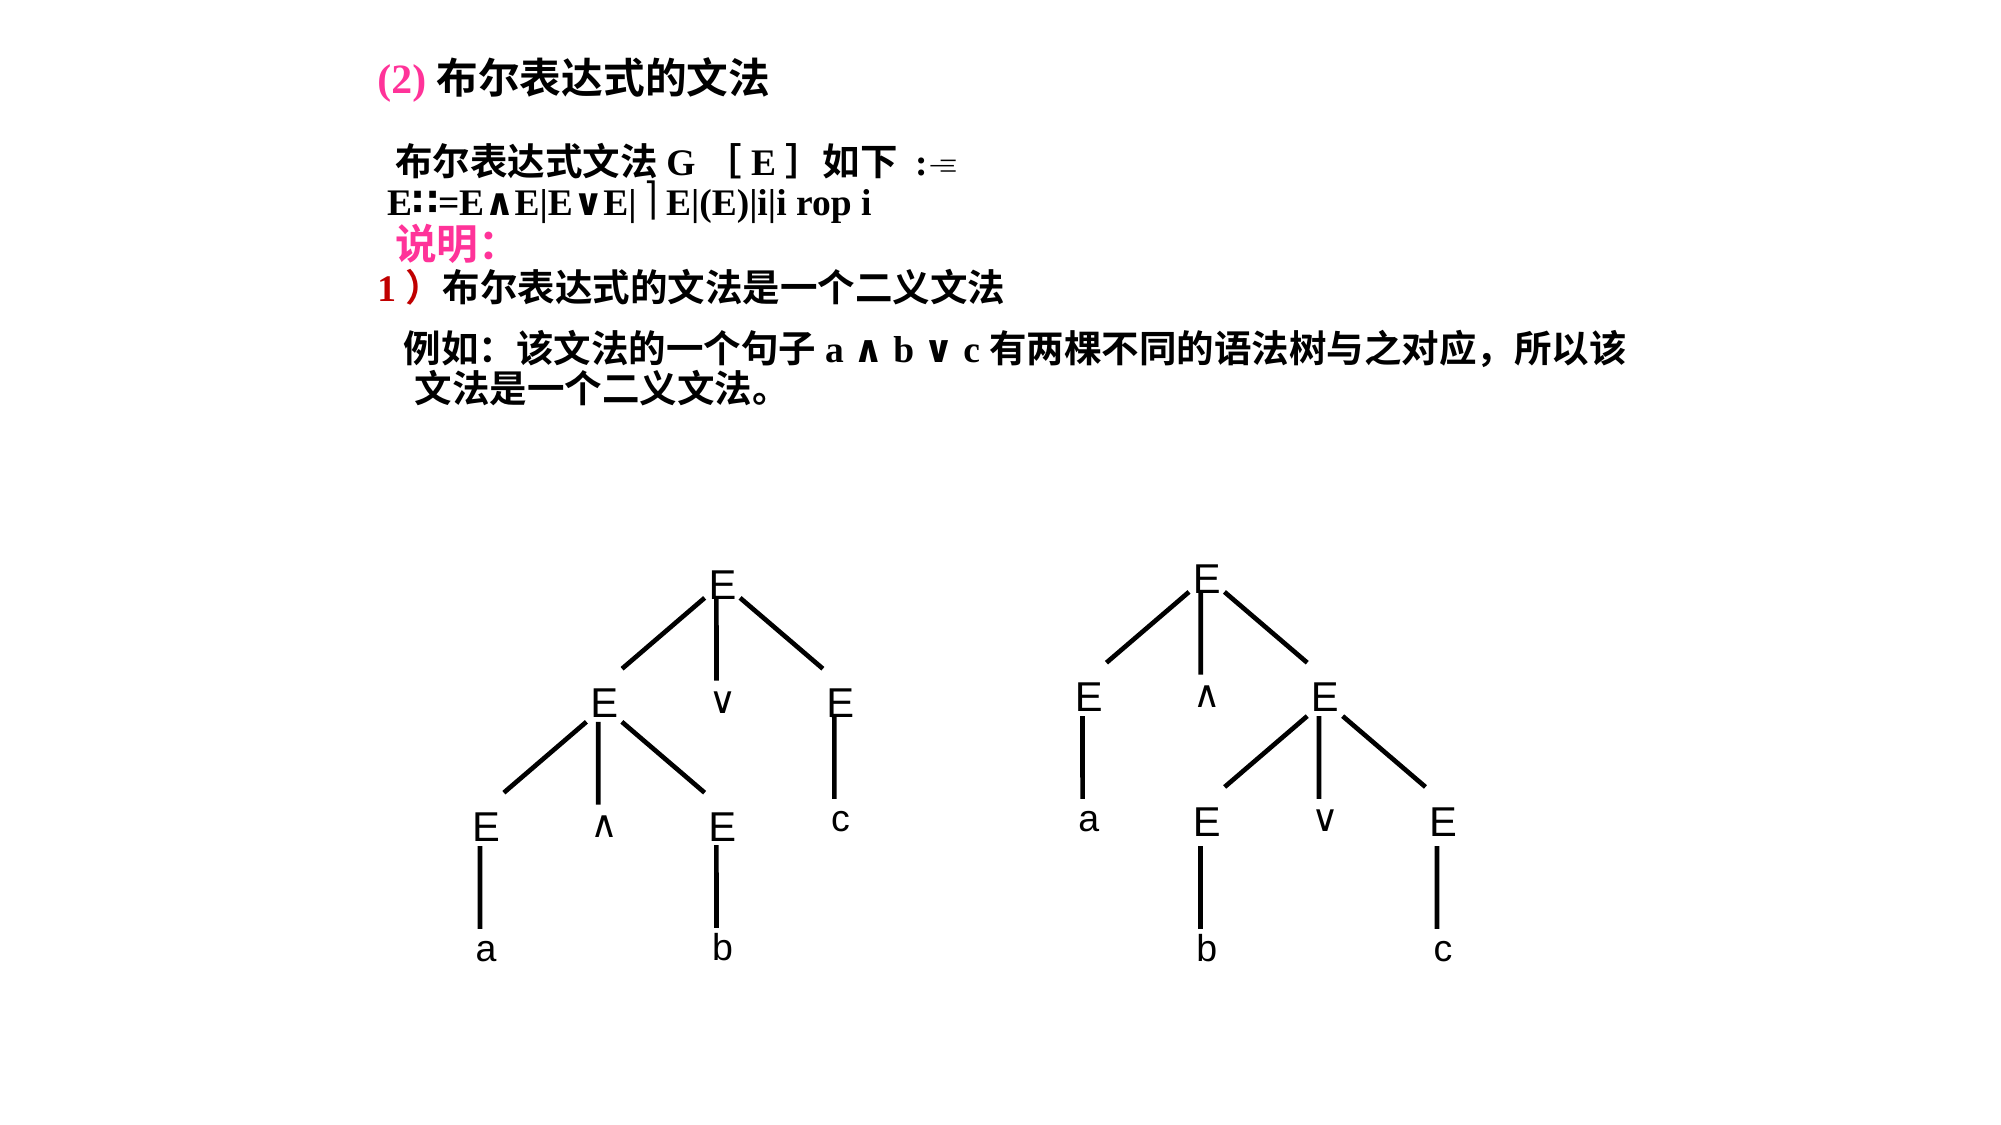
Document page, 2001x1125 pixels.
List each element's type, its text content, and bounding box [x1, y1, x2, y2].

text_box a [1023, 786, 1141, 847]
text_box b [657, 915, 788, 976]
text_box a [421, 916, 551, 977]
text_box E [1141, 544, 1272, 610]
text_box E [421, 792, 551, 858]
text_box c [775, 786, 906, 847]
text_box E [1141, 786, 1272, 852]
text_box E [1378, 786, 1508, 852]
text_box E [539, 668, 670, 734]
text_box E [657, 550, 788, 616]
text_box ∨ [657, 668, 788, 729]
text_box E [1259, 662, 1390, 728]
text_box b [1141, 916, 1272, 977]
text_box E [657, 792, 788, 858]
text_box ∨ [1260, 786, 1390, 847]
text_box E [775, 668, 906, 734]
text_box ∧ [1141, 662, 1272, 723]
text_box E [1023, 662, 1154, 728]
list (2)布尔表达式的文法 布尔表达式文法G［E］如下 : E∷=E∧E|E∨E|  E|(E)|i|i rop i 说明： 1）布尔表达式的文法是一个二义文法 例如：该文法的一个句子a ∧ b ∨ c有两棵不同的语法树与之对应，所以该文法是一个二义文法。 [362, 50, 1675, 563]
text_box c [1378, 916, 1508, 977]
text_box ∧ [539, 792, 670, 853]
